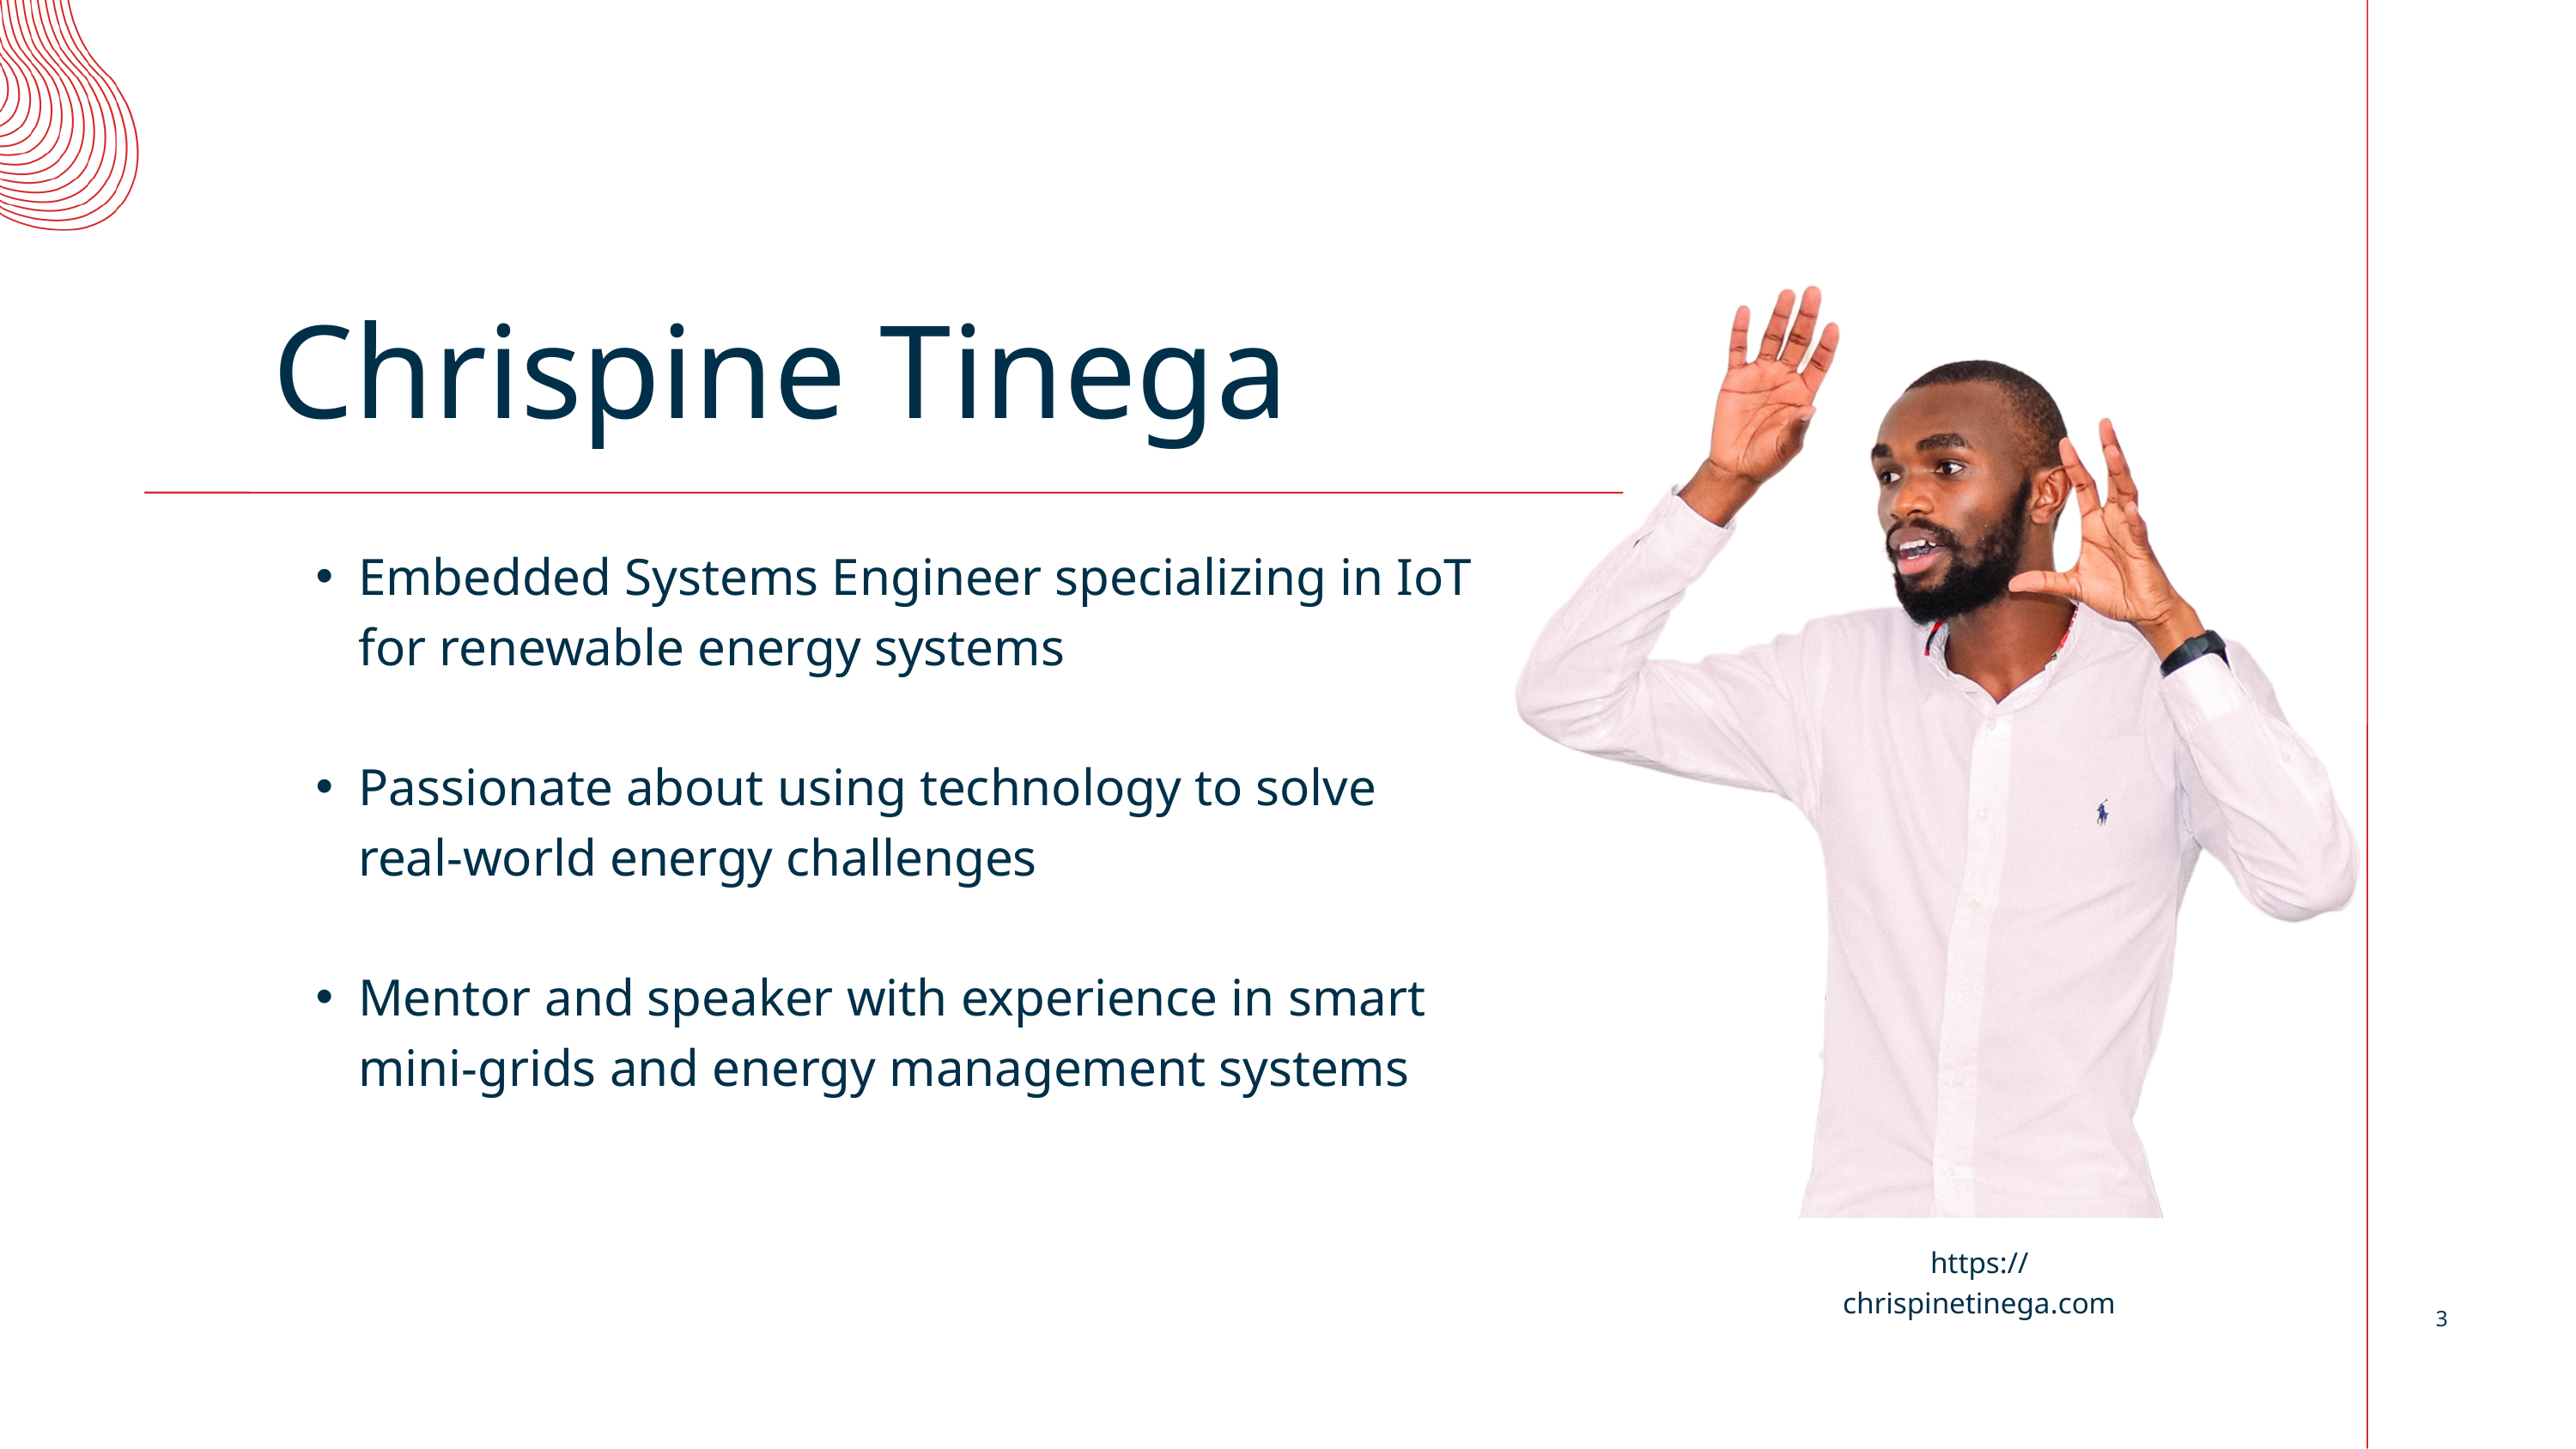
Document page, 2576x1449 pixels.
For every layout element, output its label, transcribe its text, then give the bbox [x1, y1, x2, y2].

text_box [0, 0, 145, 231]
text_box [1417, 230, 2509, 1218]
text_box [144, 290, 1624, 1159]
text_box https://chrispinetinega.com [1812, 1239, 2147, 1319]
text_box 3 [2435, 1300, 2448, 1331]
